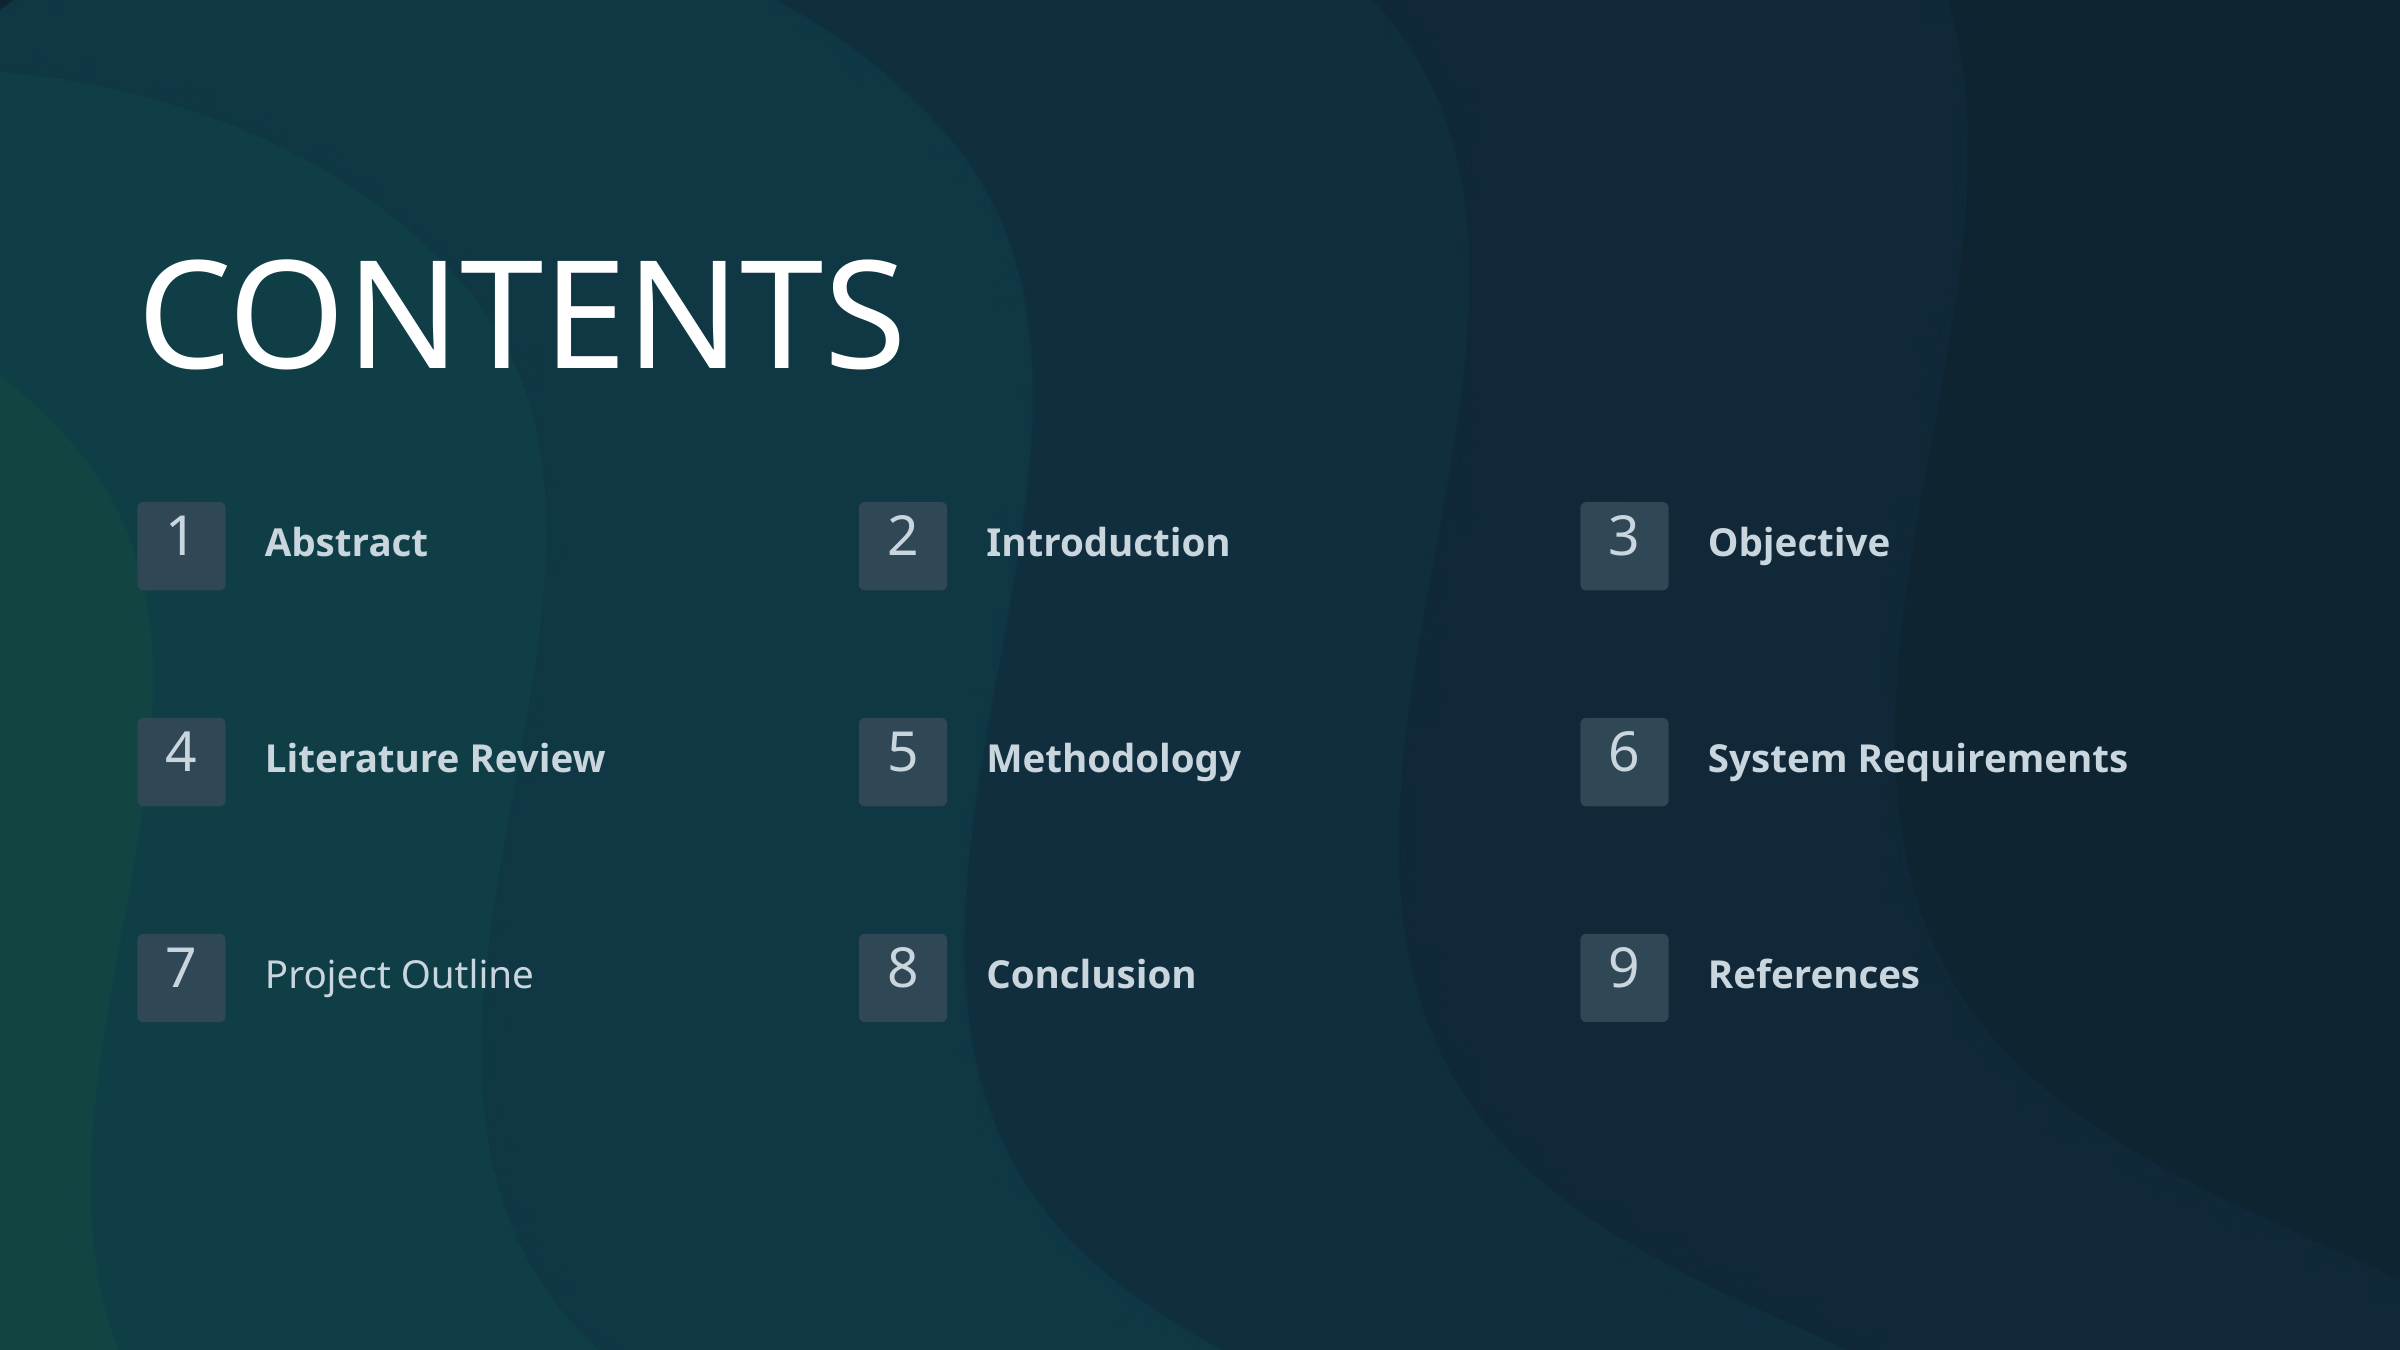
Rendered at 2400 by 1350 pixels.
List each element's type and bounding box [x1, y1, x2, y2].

text_box [0, 0, 2400, 1350]
